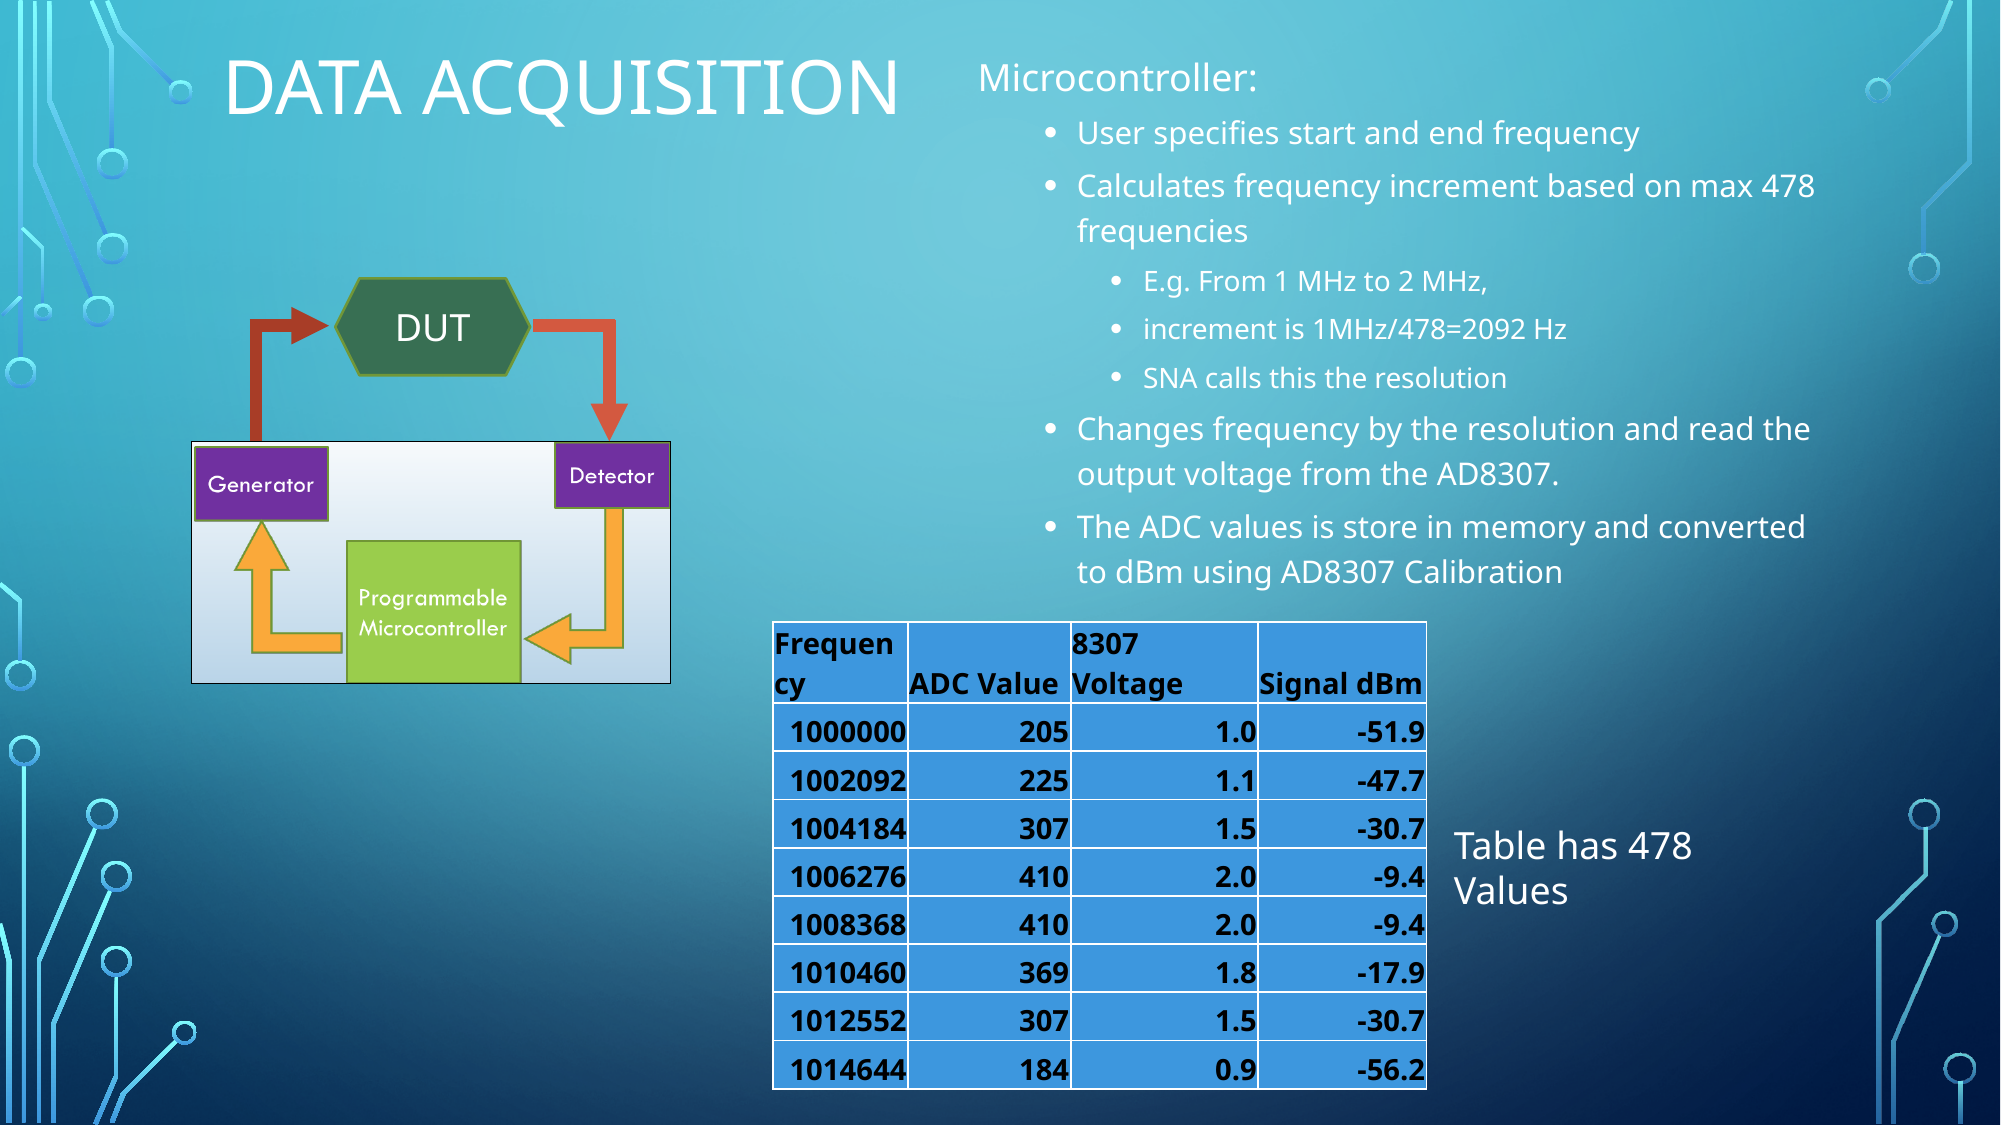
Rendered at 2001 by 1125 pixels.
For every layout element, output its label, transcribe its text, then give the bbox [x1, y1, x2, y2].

table_cell 0.9 [1072, 1041, 1257, 1088]
table_cell 1004184 [774, 800, 907, 847]
table_cell 225 [909, 752, 1070, 799]
table_header Signal dBm [1259, 623, 1426, 702]
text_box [249, 319, 330, 442]
table_cell 2.0 [1072, 849, 1257, 895]
text_box Microcontroller: User specifies start and end frequency Calculates frequency increment based on max 478 frequencies E.g. From 1 MHz to 2 MHz, increment is 1MHz/478=2092 Hz SNA calls this the resolution Changes frequency by the resolution and read the output voltage from the AD8307. The ADC values is store in memory and converted to dBm using AD8307 Calibration [962, 36, 1861, 603]
table_header 8307 Voltage [1072, 623, 1257, 702]
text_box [532, 319, 616, 442]
table_cell 369 [909, 945, 1070, 991]
picture [190, 440, 671, 684]
table_cell 1008368 [774, 897, 907, 943]
table_cell 205 [909, 704, 1070, 750]
table_cell 307 [909, 800, 1070, 847]
text_box DUT [334, 277, 532, 377]
table_cell 1.5 [1072, 993, 1257, 1040]
table_cell 307 [909, 993, 1070, 1040]
table_cell 1.5 [1072, 800, 1257, 847]
table_cell -9.4 [1259, 897, 1426, 943]
table_header Frequency [774, 623, 907, 702]
table_cell -17.9 [1259, 945, 1426, 991]
table_cell -9.4 [1259, 849, 1426, 895]
table_cell -56.2 [1259, 1041, 1426, 1088]
title data acquisition [207, 41, 962, 139]
table_cell 1.1 [1072, 752, 1257, 799]
table_cell 1006276 [774, 849, 907, 895]
table_header ADC Value [909, 623, 1070, 702]
table_cell 1012552 [774, 993, 907, 1040]
table_cell 410 [909, 849, 1070, 895]
table_cell -51.9 [1259, 704, 1426, 750]
table_cell 184 [909, 1041, 1070, 1088]
table_cell 410 [909, 897, 1070, 943]
table_cell 1002092 [774, 752, 907, 799]
text_box Table has 478 Values [1439, 814, 1801, 920]
table_cell -30.7 [1259, 993, 1426, 1040]
table_cell 2.0 [1072, 897, 1257, 943]
table_cell 1.0 [1072, 704, 1257, 750]
table_cell 1014644 [774, 1041, 907, 1088]
table_cell -47.7 [1259, 752, 1426, 799]
table_cell -30.7 [1259, 800, 1426, 847]
table_cell 1.8 [1072, 945, 1257, 991]
table_cell 1000000 [774, 704, 907, 750]
table_cell 1010460 [774, 945, 907, 991]
